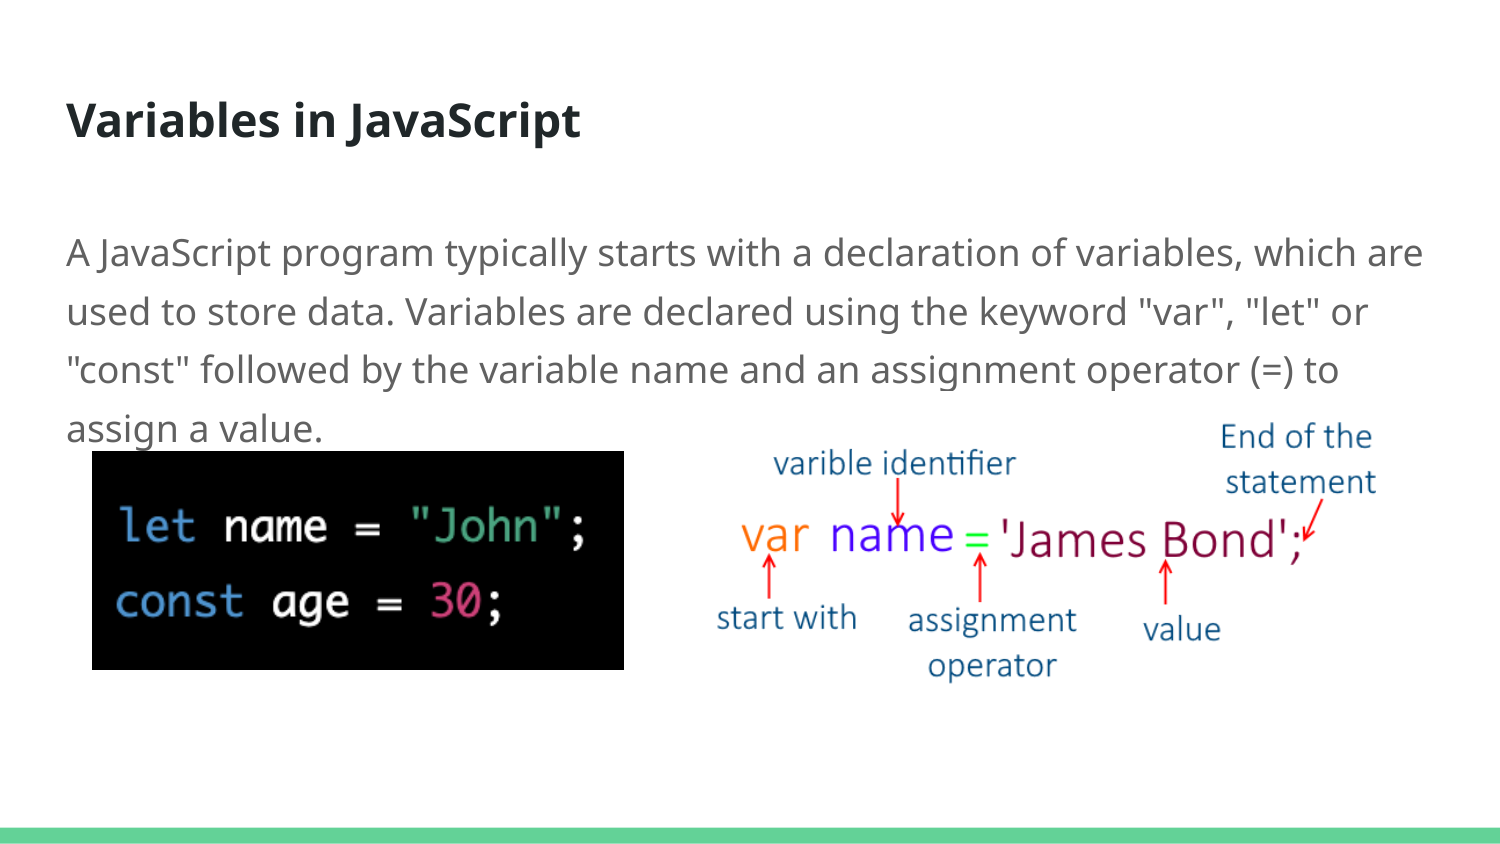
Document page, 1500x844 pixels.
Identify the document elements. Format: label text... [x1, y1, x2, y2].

picture [699, 390, 1399, 731]
picture [91, 450, 624, 671]
list A JavaScript program typically starts with a declaration of variables, which are used to store data. Variables are declared using the keyword "var", "let" or "const" followed by the variable name and an assignment operator (=) to assign a value. [51, 203, 1449, 700]
title Variables in JavaScript [51, 72, 1449, 167]
